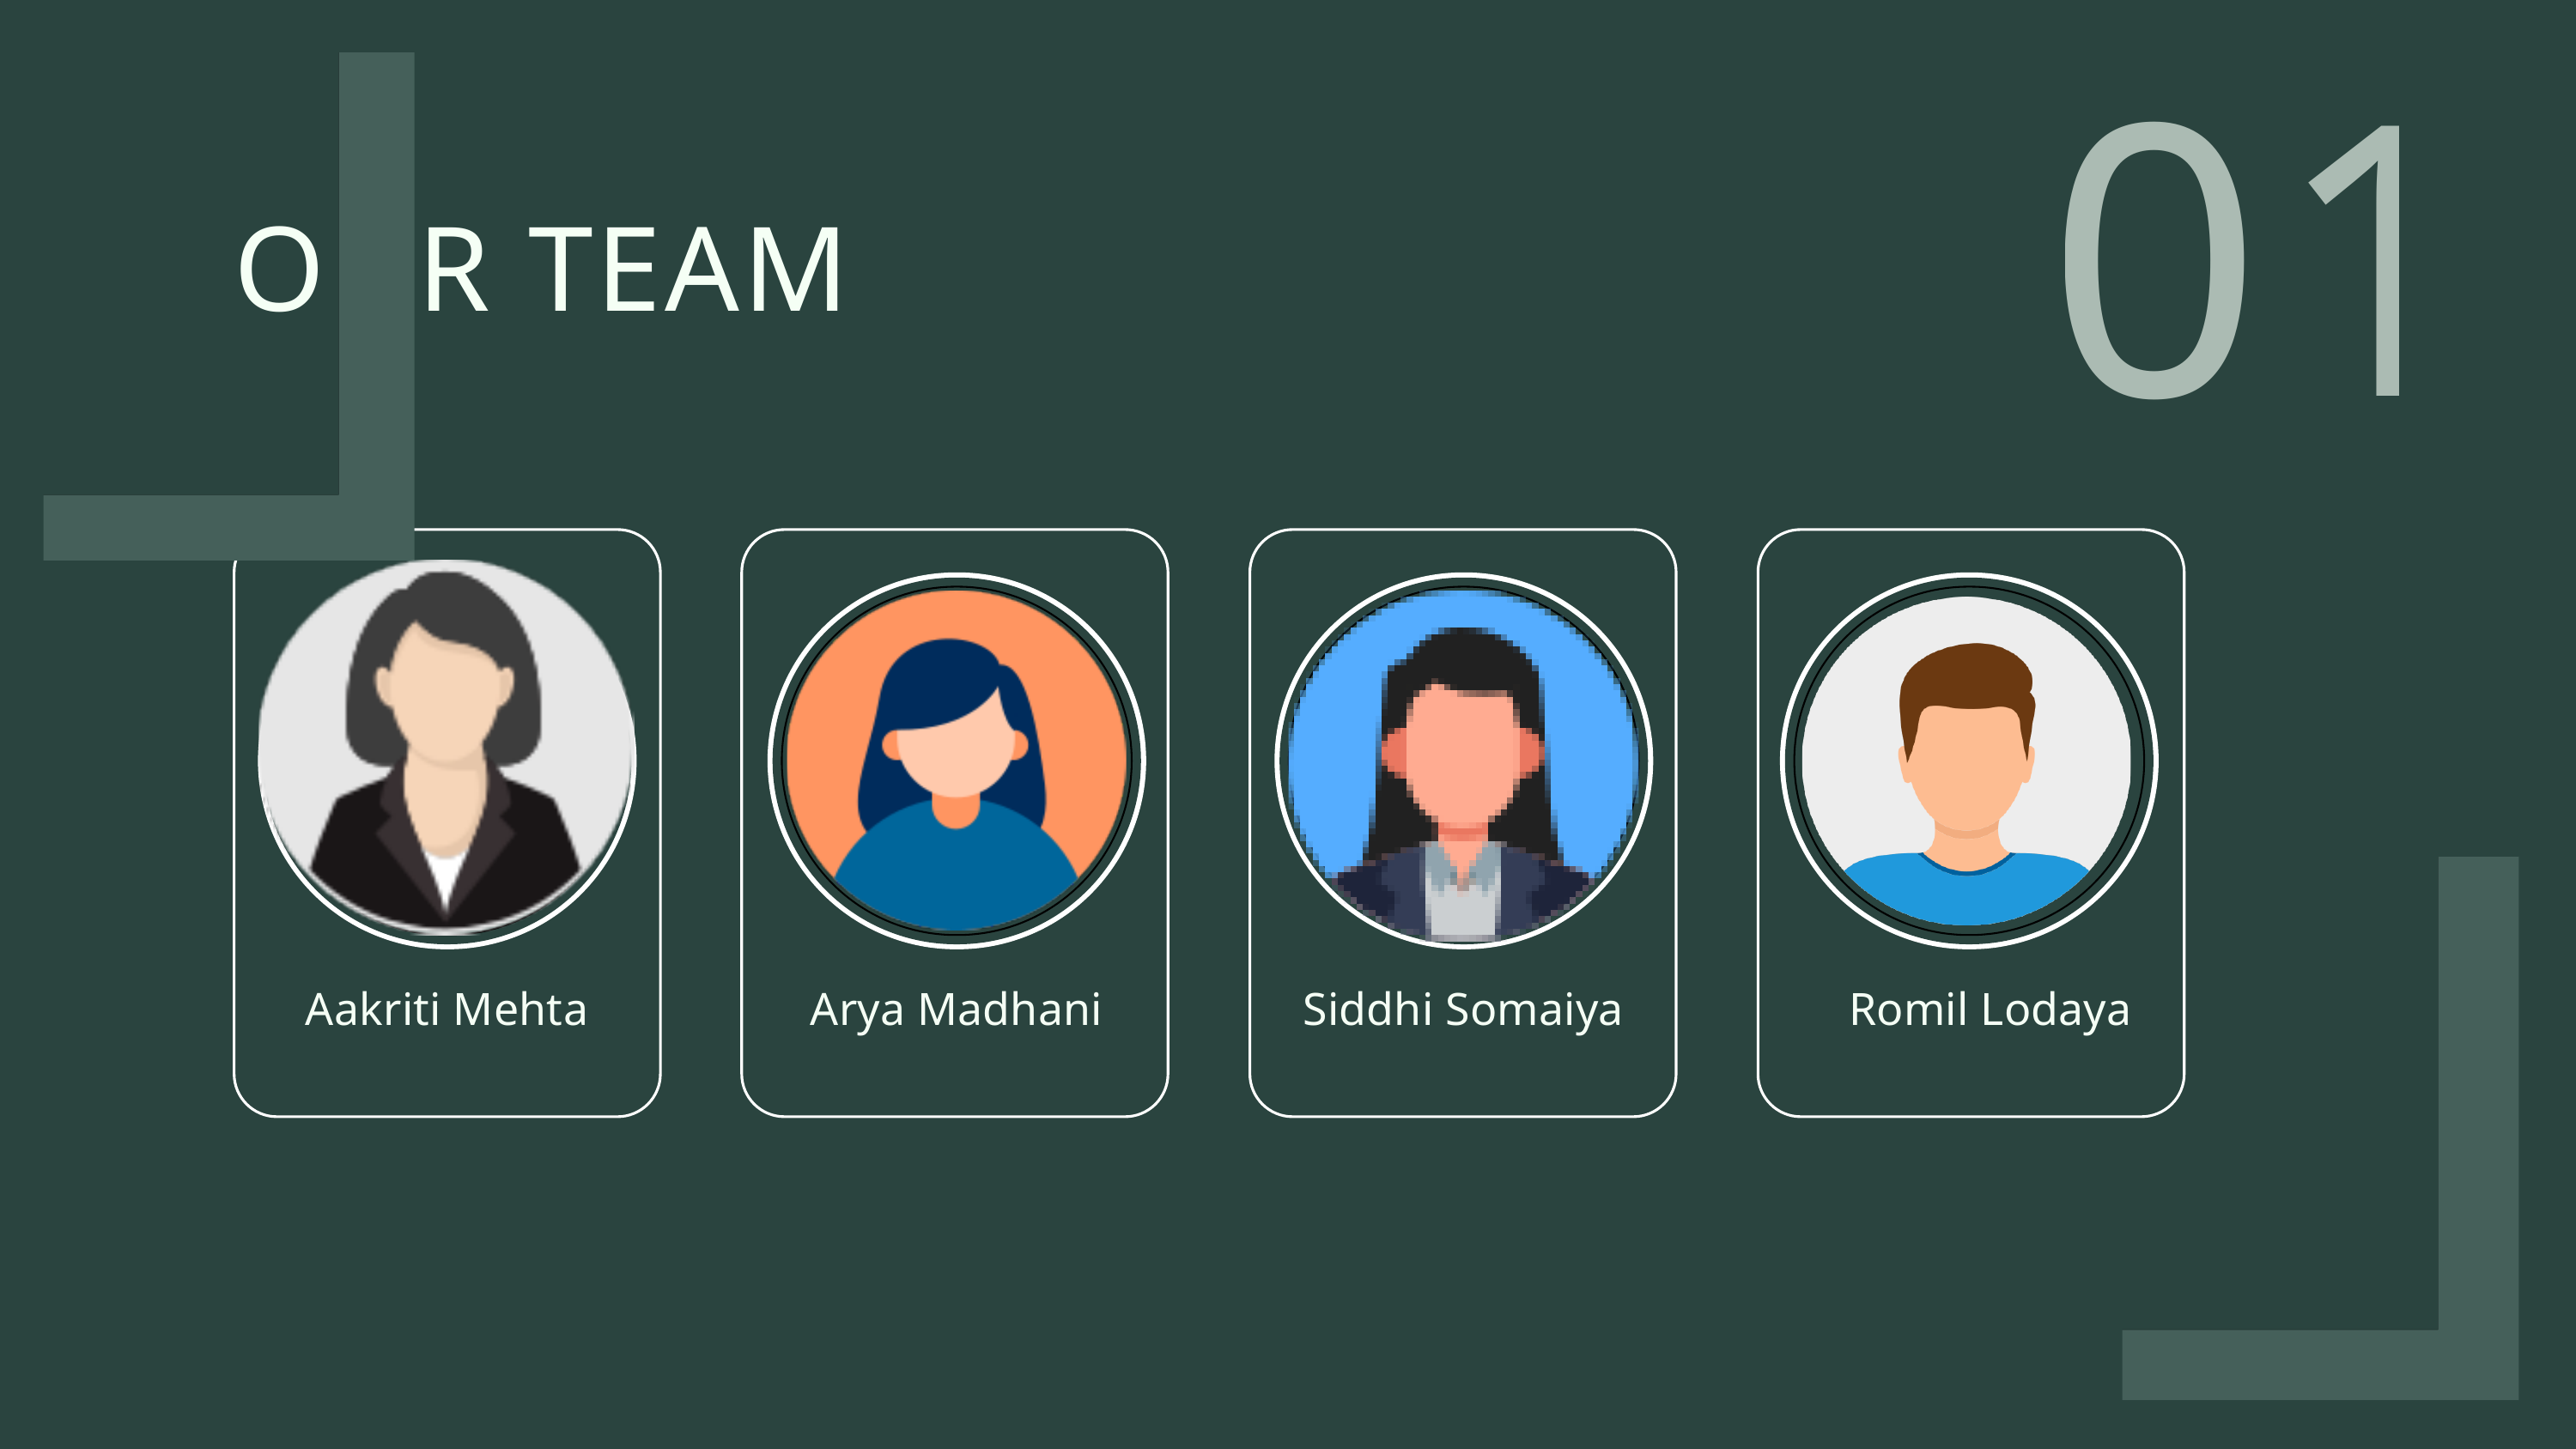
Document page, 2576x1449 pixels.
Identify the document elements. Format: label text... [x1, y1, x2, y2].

text_box OUR TEAM [415, 170, 1104, 335]
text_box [1249, 529, 1677, 1118]
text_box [258, 572, 636, 950]
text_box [1780, 572, 2159, 950]
text_box 01 [1963, 0, 2576, 472]
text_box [1274, 572, 1653, 950]
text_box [234, 529, 661, 1118]
text_box [43, 52, 415, 561]
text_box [1758, 529, 2184, 1118]
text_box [741, 529, 1169, 1118]
text_box [2122, 857, 2519, 1400]
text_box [768, 572, 1145, 950]
